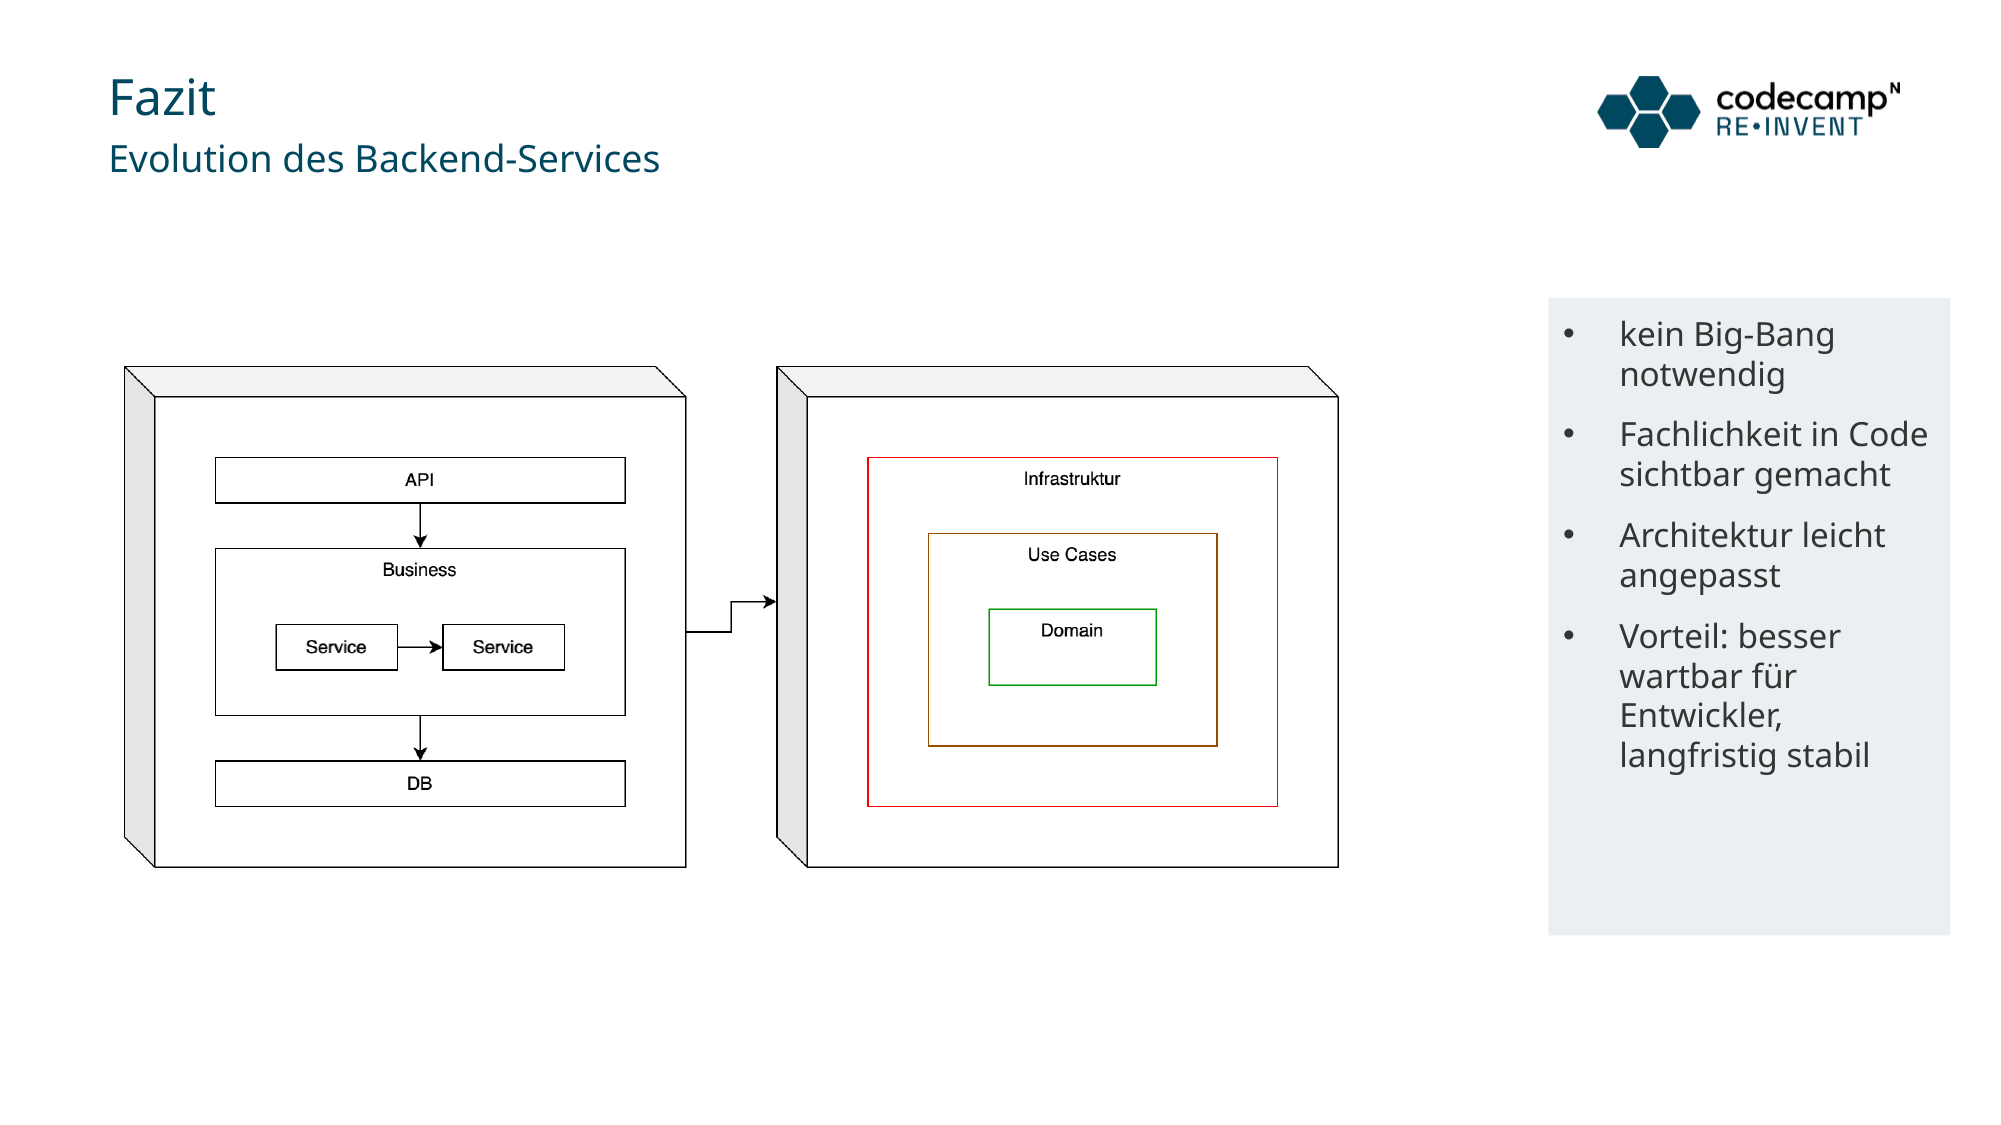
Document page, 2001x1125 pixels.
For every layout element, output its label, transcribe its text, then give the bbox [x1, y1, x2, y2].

title Fazit [93, 59, 1549, 132]
list kein Big-Bang notwendig Fachlichkeit in Code sichtbar gemacht Architektur leicht angepasst Vorteil: besser wartbar für Entwickler, langfristig stabil [1548, 297, 1951, 936]
picture [1597, 76, 1900, 148]
list Evolution des Backend-Services [93, 132, 1549, 192]
picture [92, 334, 1369, 899]
